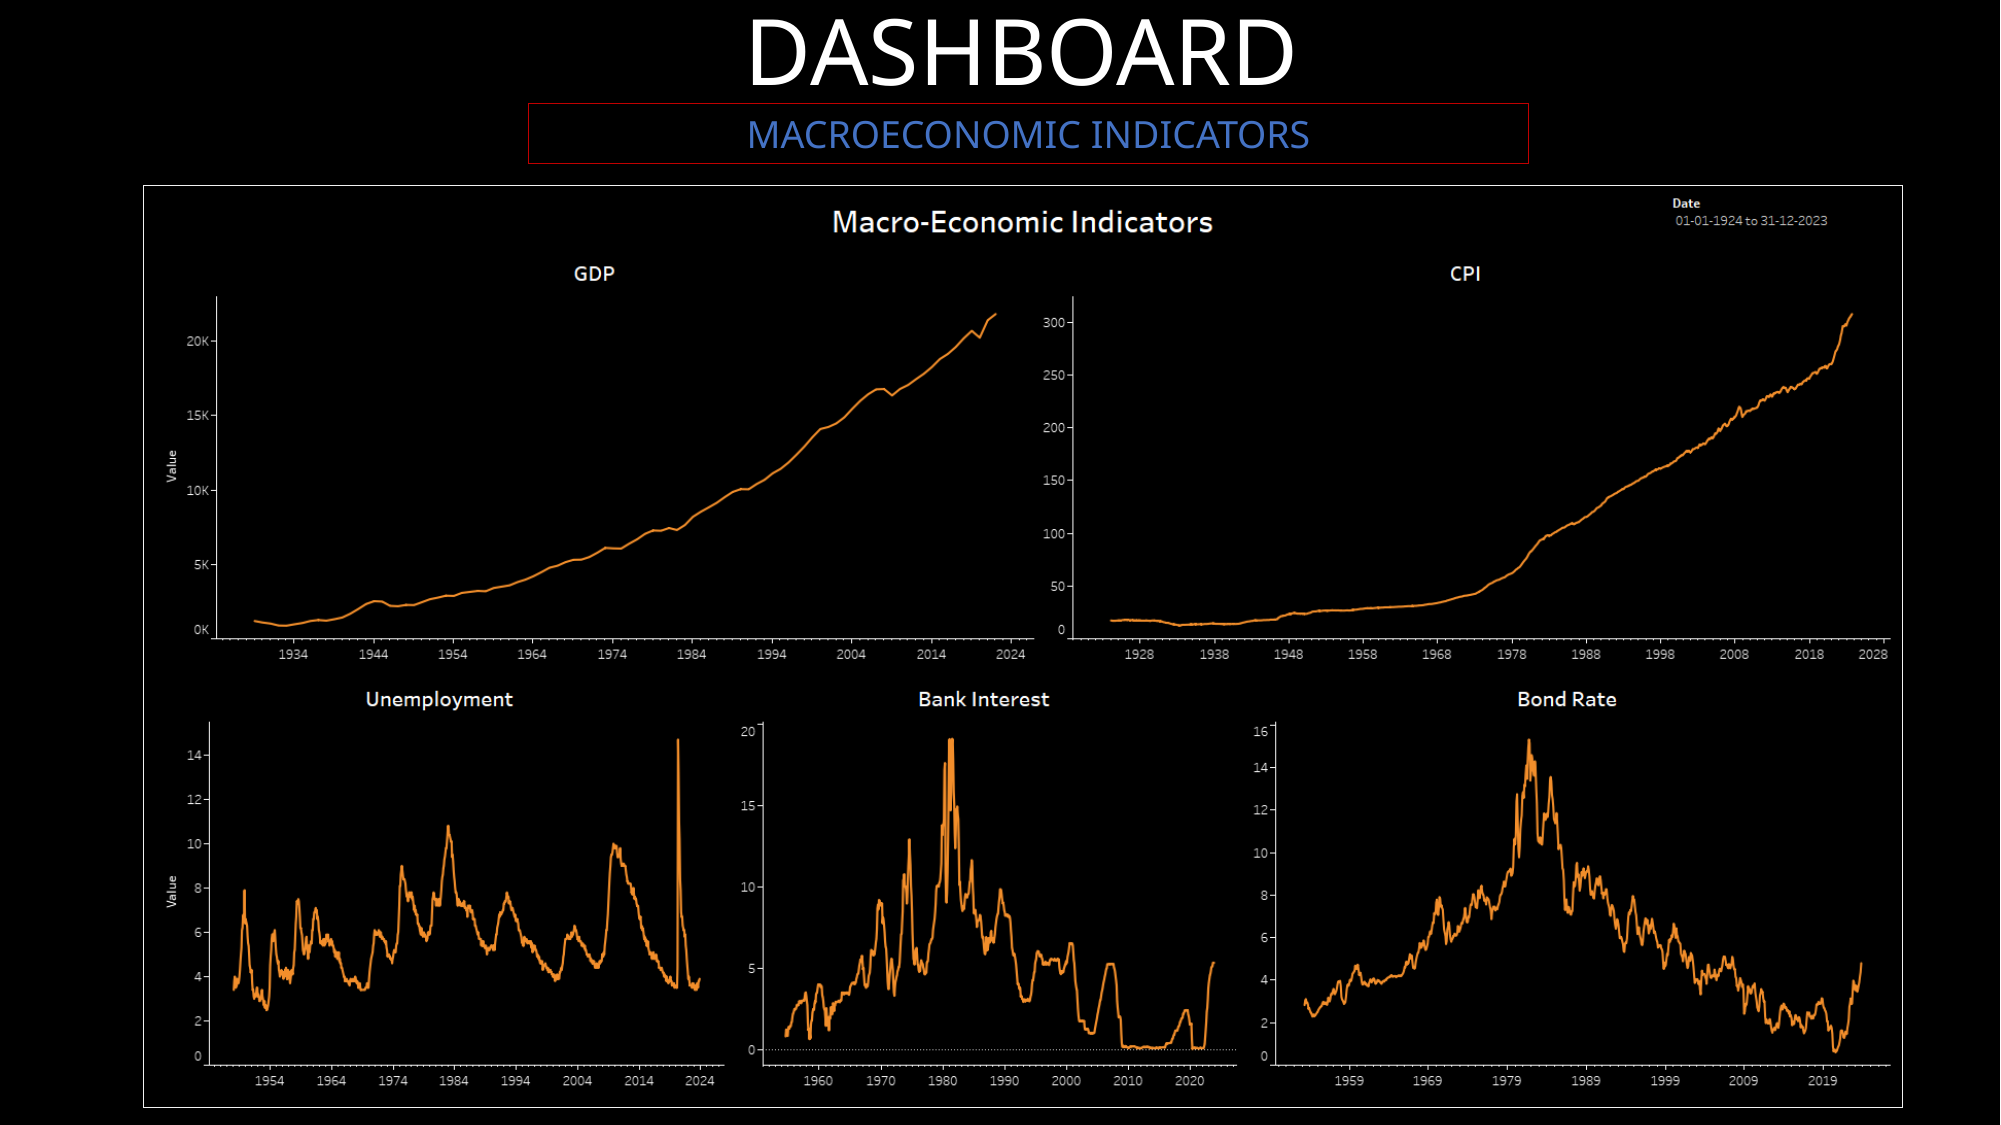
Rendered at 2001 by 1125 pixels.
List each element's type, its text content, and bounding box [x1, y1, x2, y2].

text_box MACROECONOMIC INDICATORS [528, 103, 1529, 164]
text_box DASHBOARD [159, 0, 1885, 165]
picture [143, 185, 1902, 1108]
